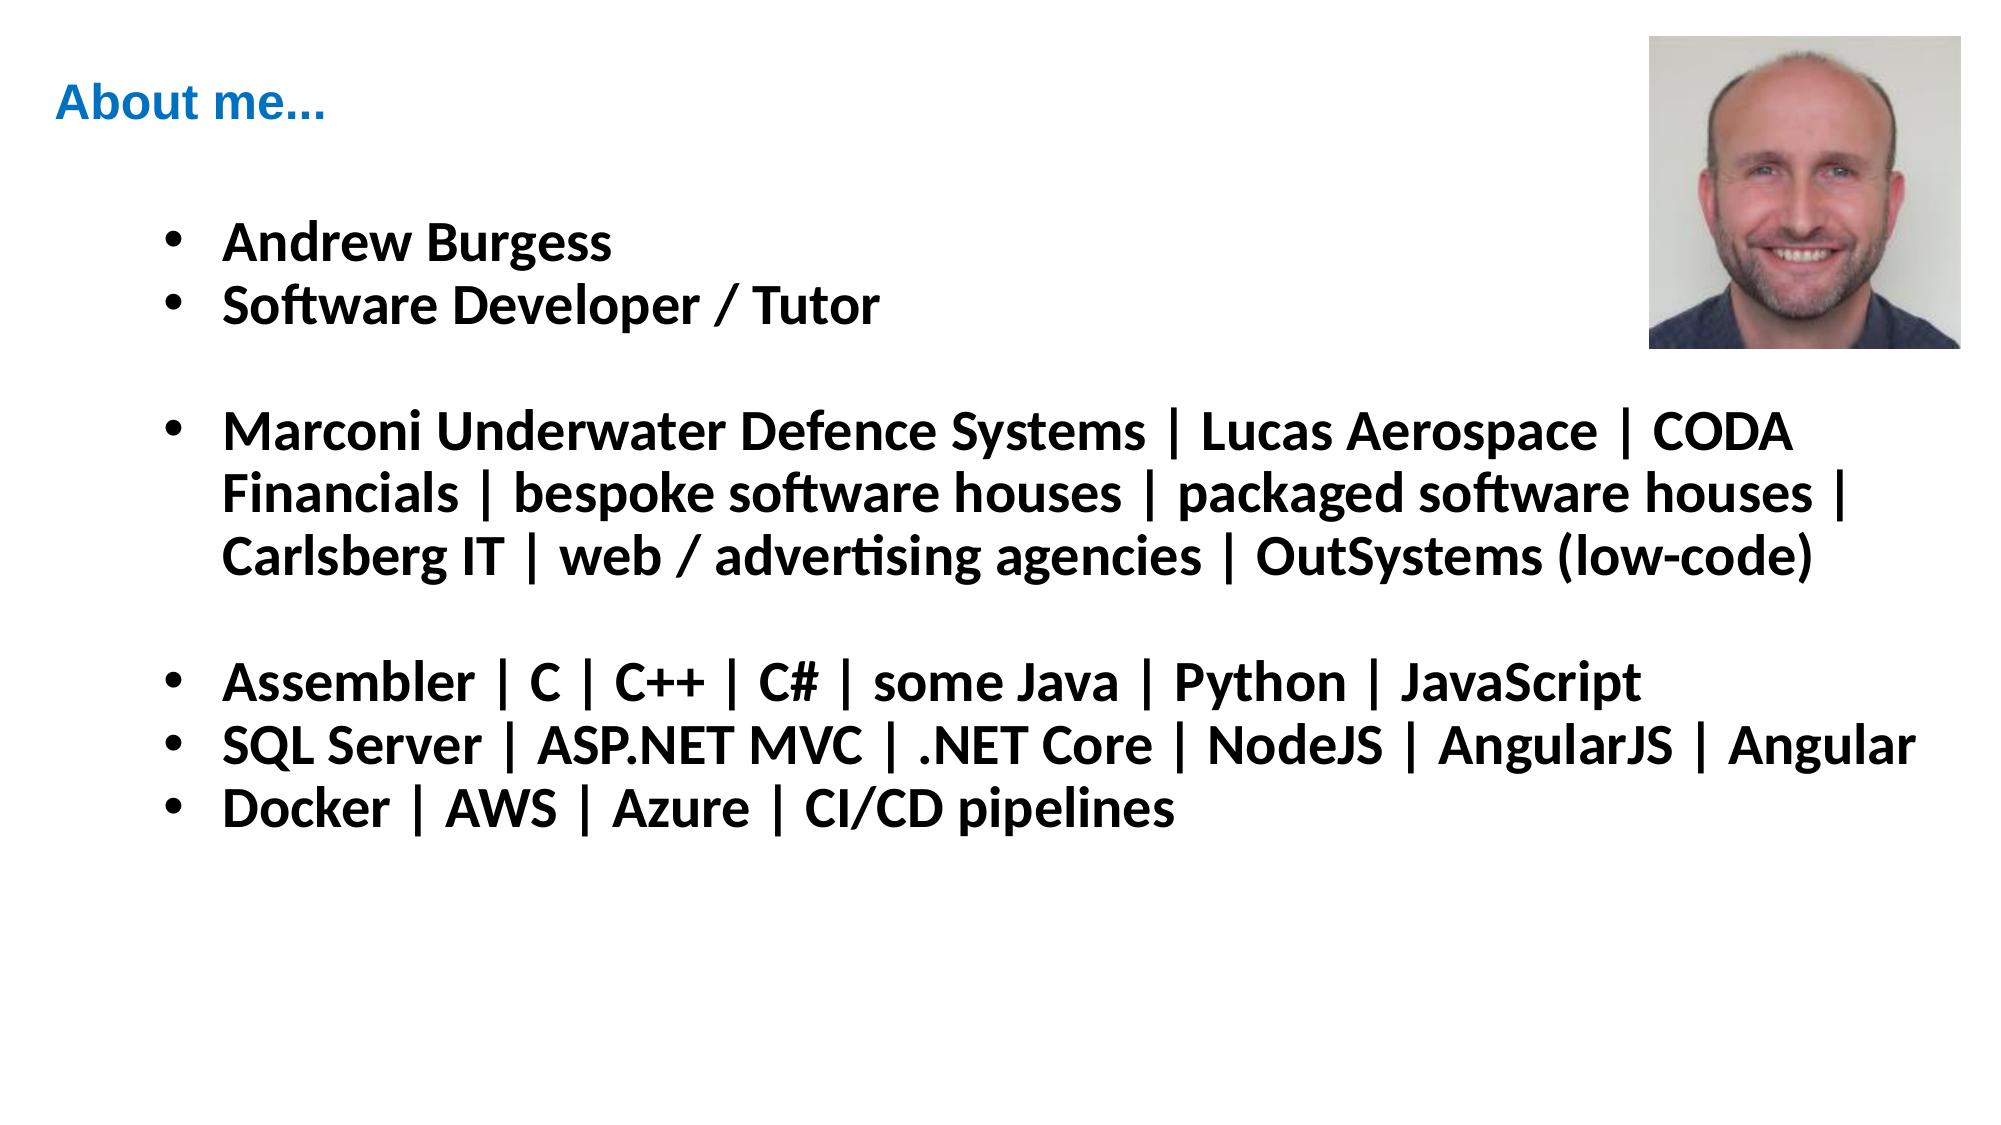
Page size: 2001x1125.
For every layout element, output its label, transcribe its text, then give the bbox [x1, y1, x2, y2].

title About me... [39, 59, 1648, 148]
list Andrew Burgess Software Developer / Tutor Marconi Underwater Defence Systems | Lucas Aerospace | CODA Financials | bespoke software houses | packaged software houses | Carlsberg IT | web / advertising agencies | OutSystems (low-code) Assembler | C | C++ | C# | some Java | Python | JavaScript SQL Server | ASP.NET MVC | .NET Core | NodeJS | AngularJS | Angular Docker | AWS | Azure | CI/CD pipelines [148, 203, 1969, 1004]
title About me... [1961, 59, 1969, 148]
picture [1648, 36, 1961, 349]
